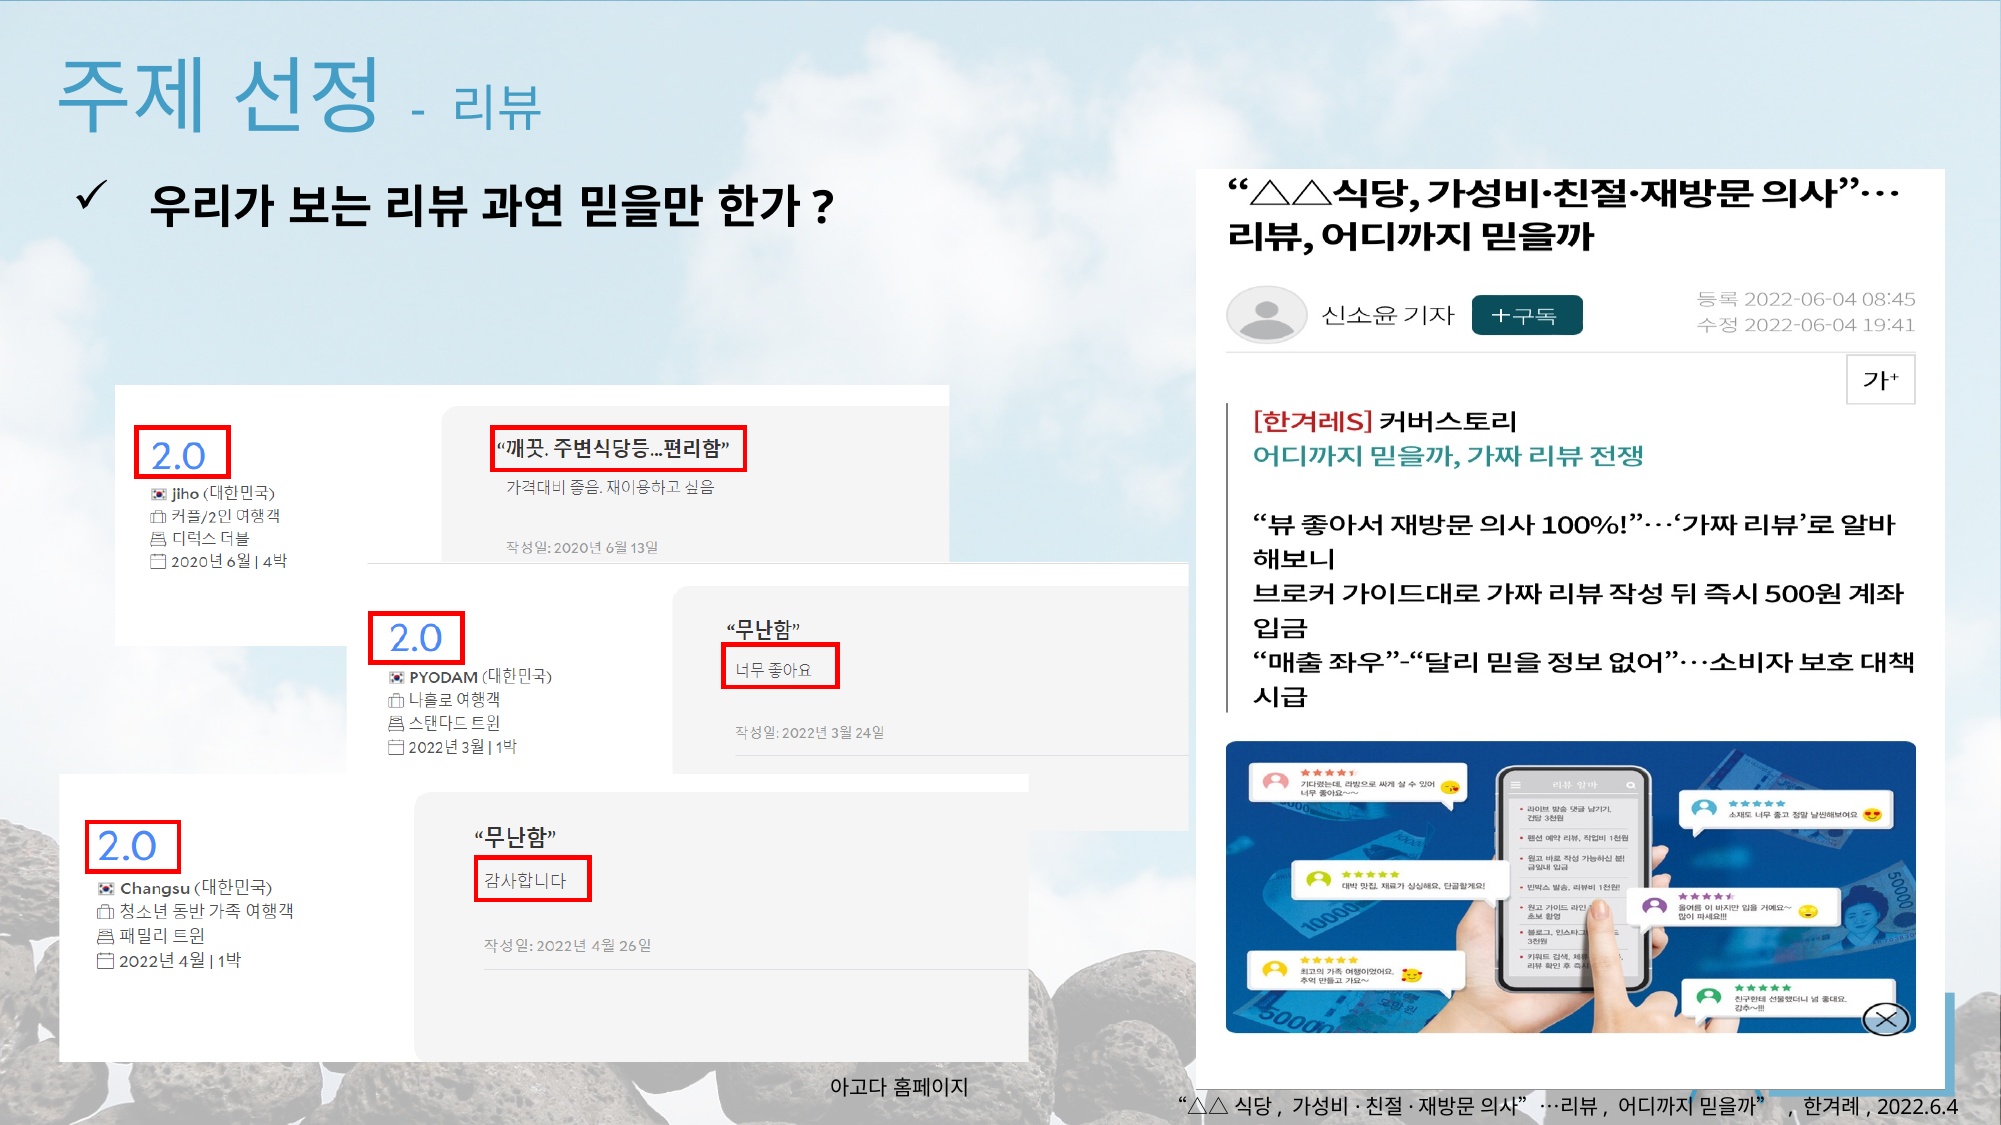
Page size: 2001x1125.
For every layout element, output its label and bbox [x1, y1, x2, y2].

picture [0, 0, 2001, 1125]
text_box [1711, 1090, 1748, 1109]
